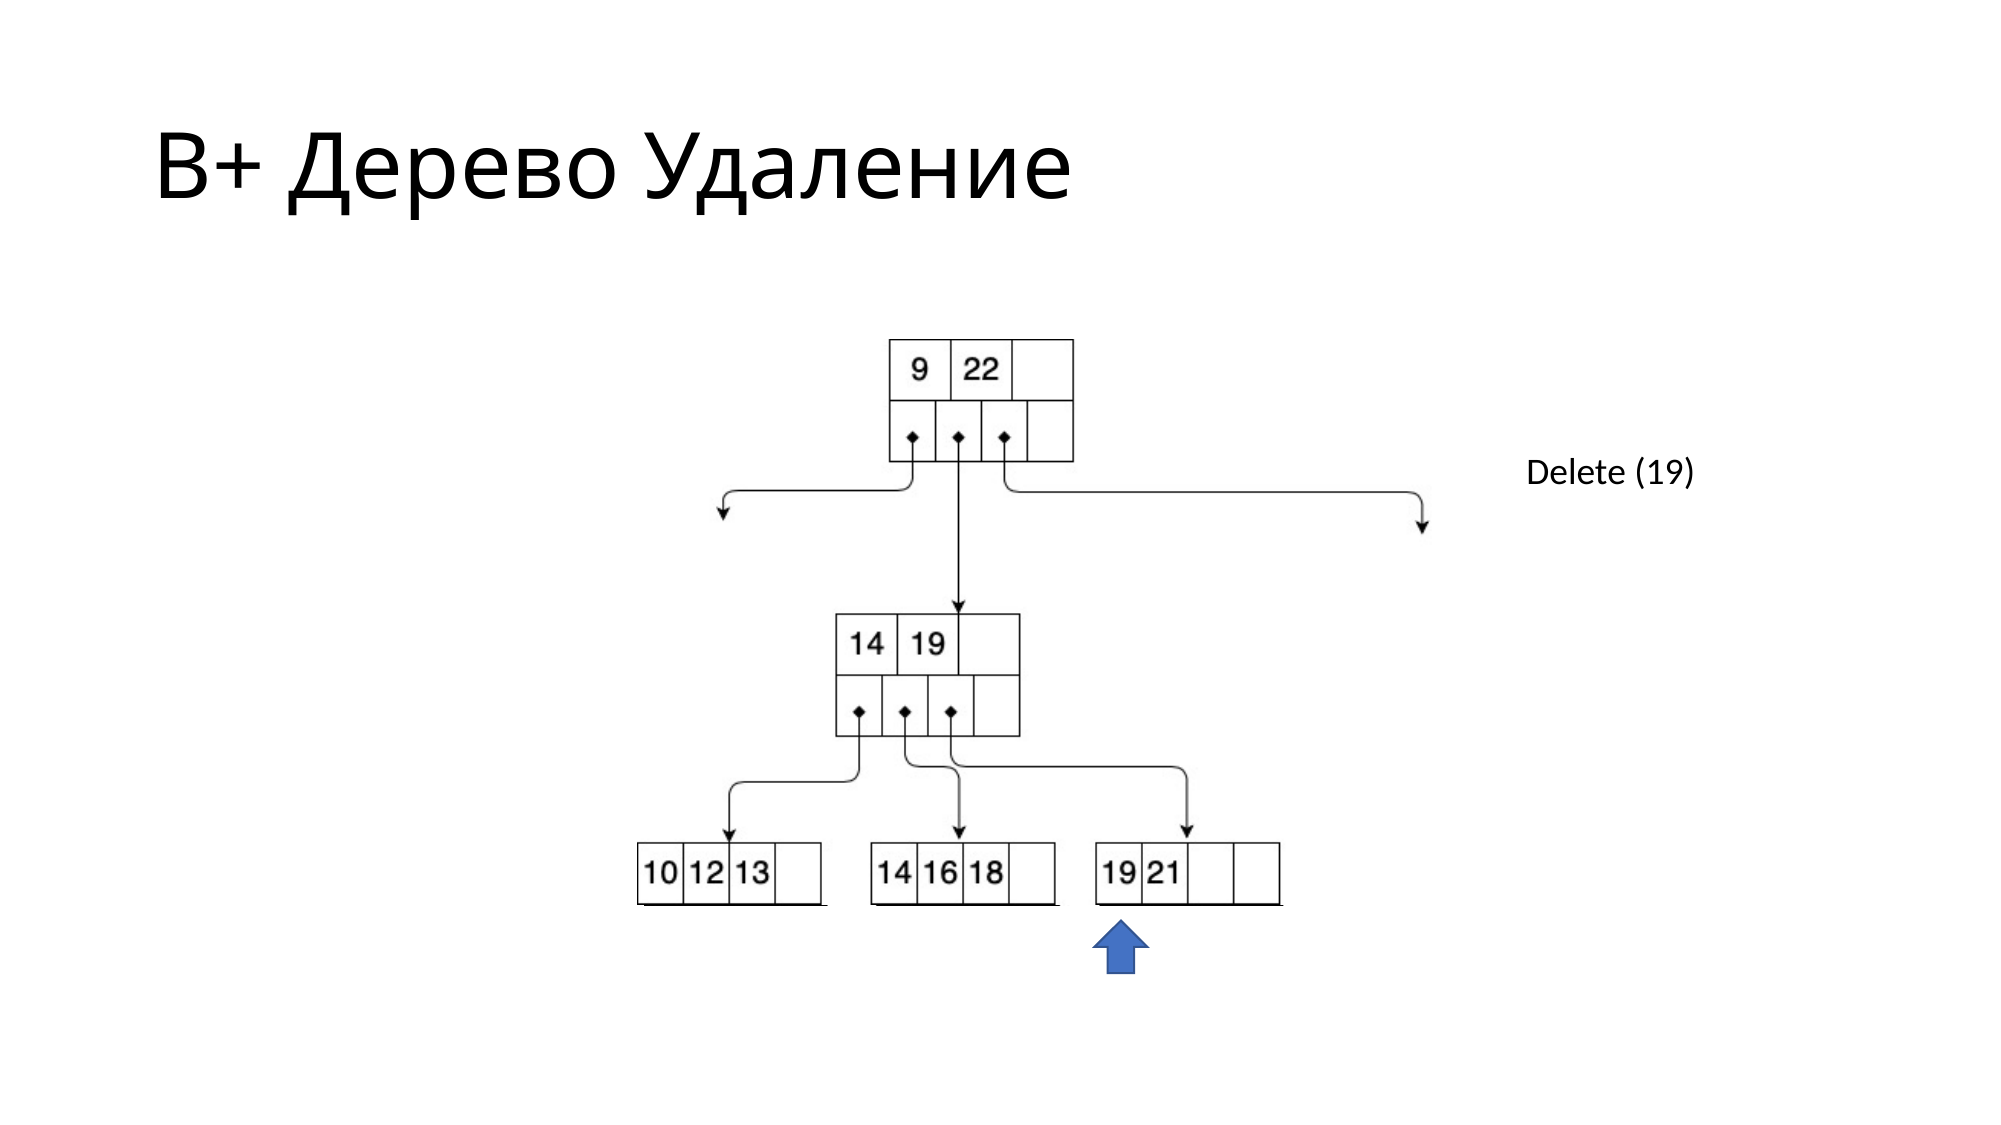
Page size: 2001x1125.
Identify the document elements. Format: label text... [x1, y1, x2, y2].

picture [637, 339, 1440, 906]
title B+ Дерево Удаление [137, 59, 1863, 278]
text_box Delete (19) [1511, 439, 1711, 500]
text_box [1092, 919, 1150, 975]
